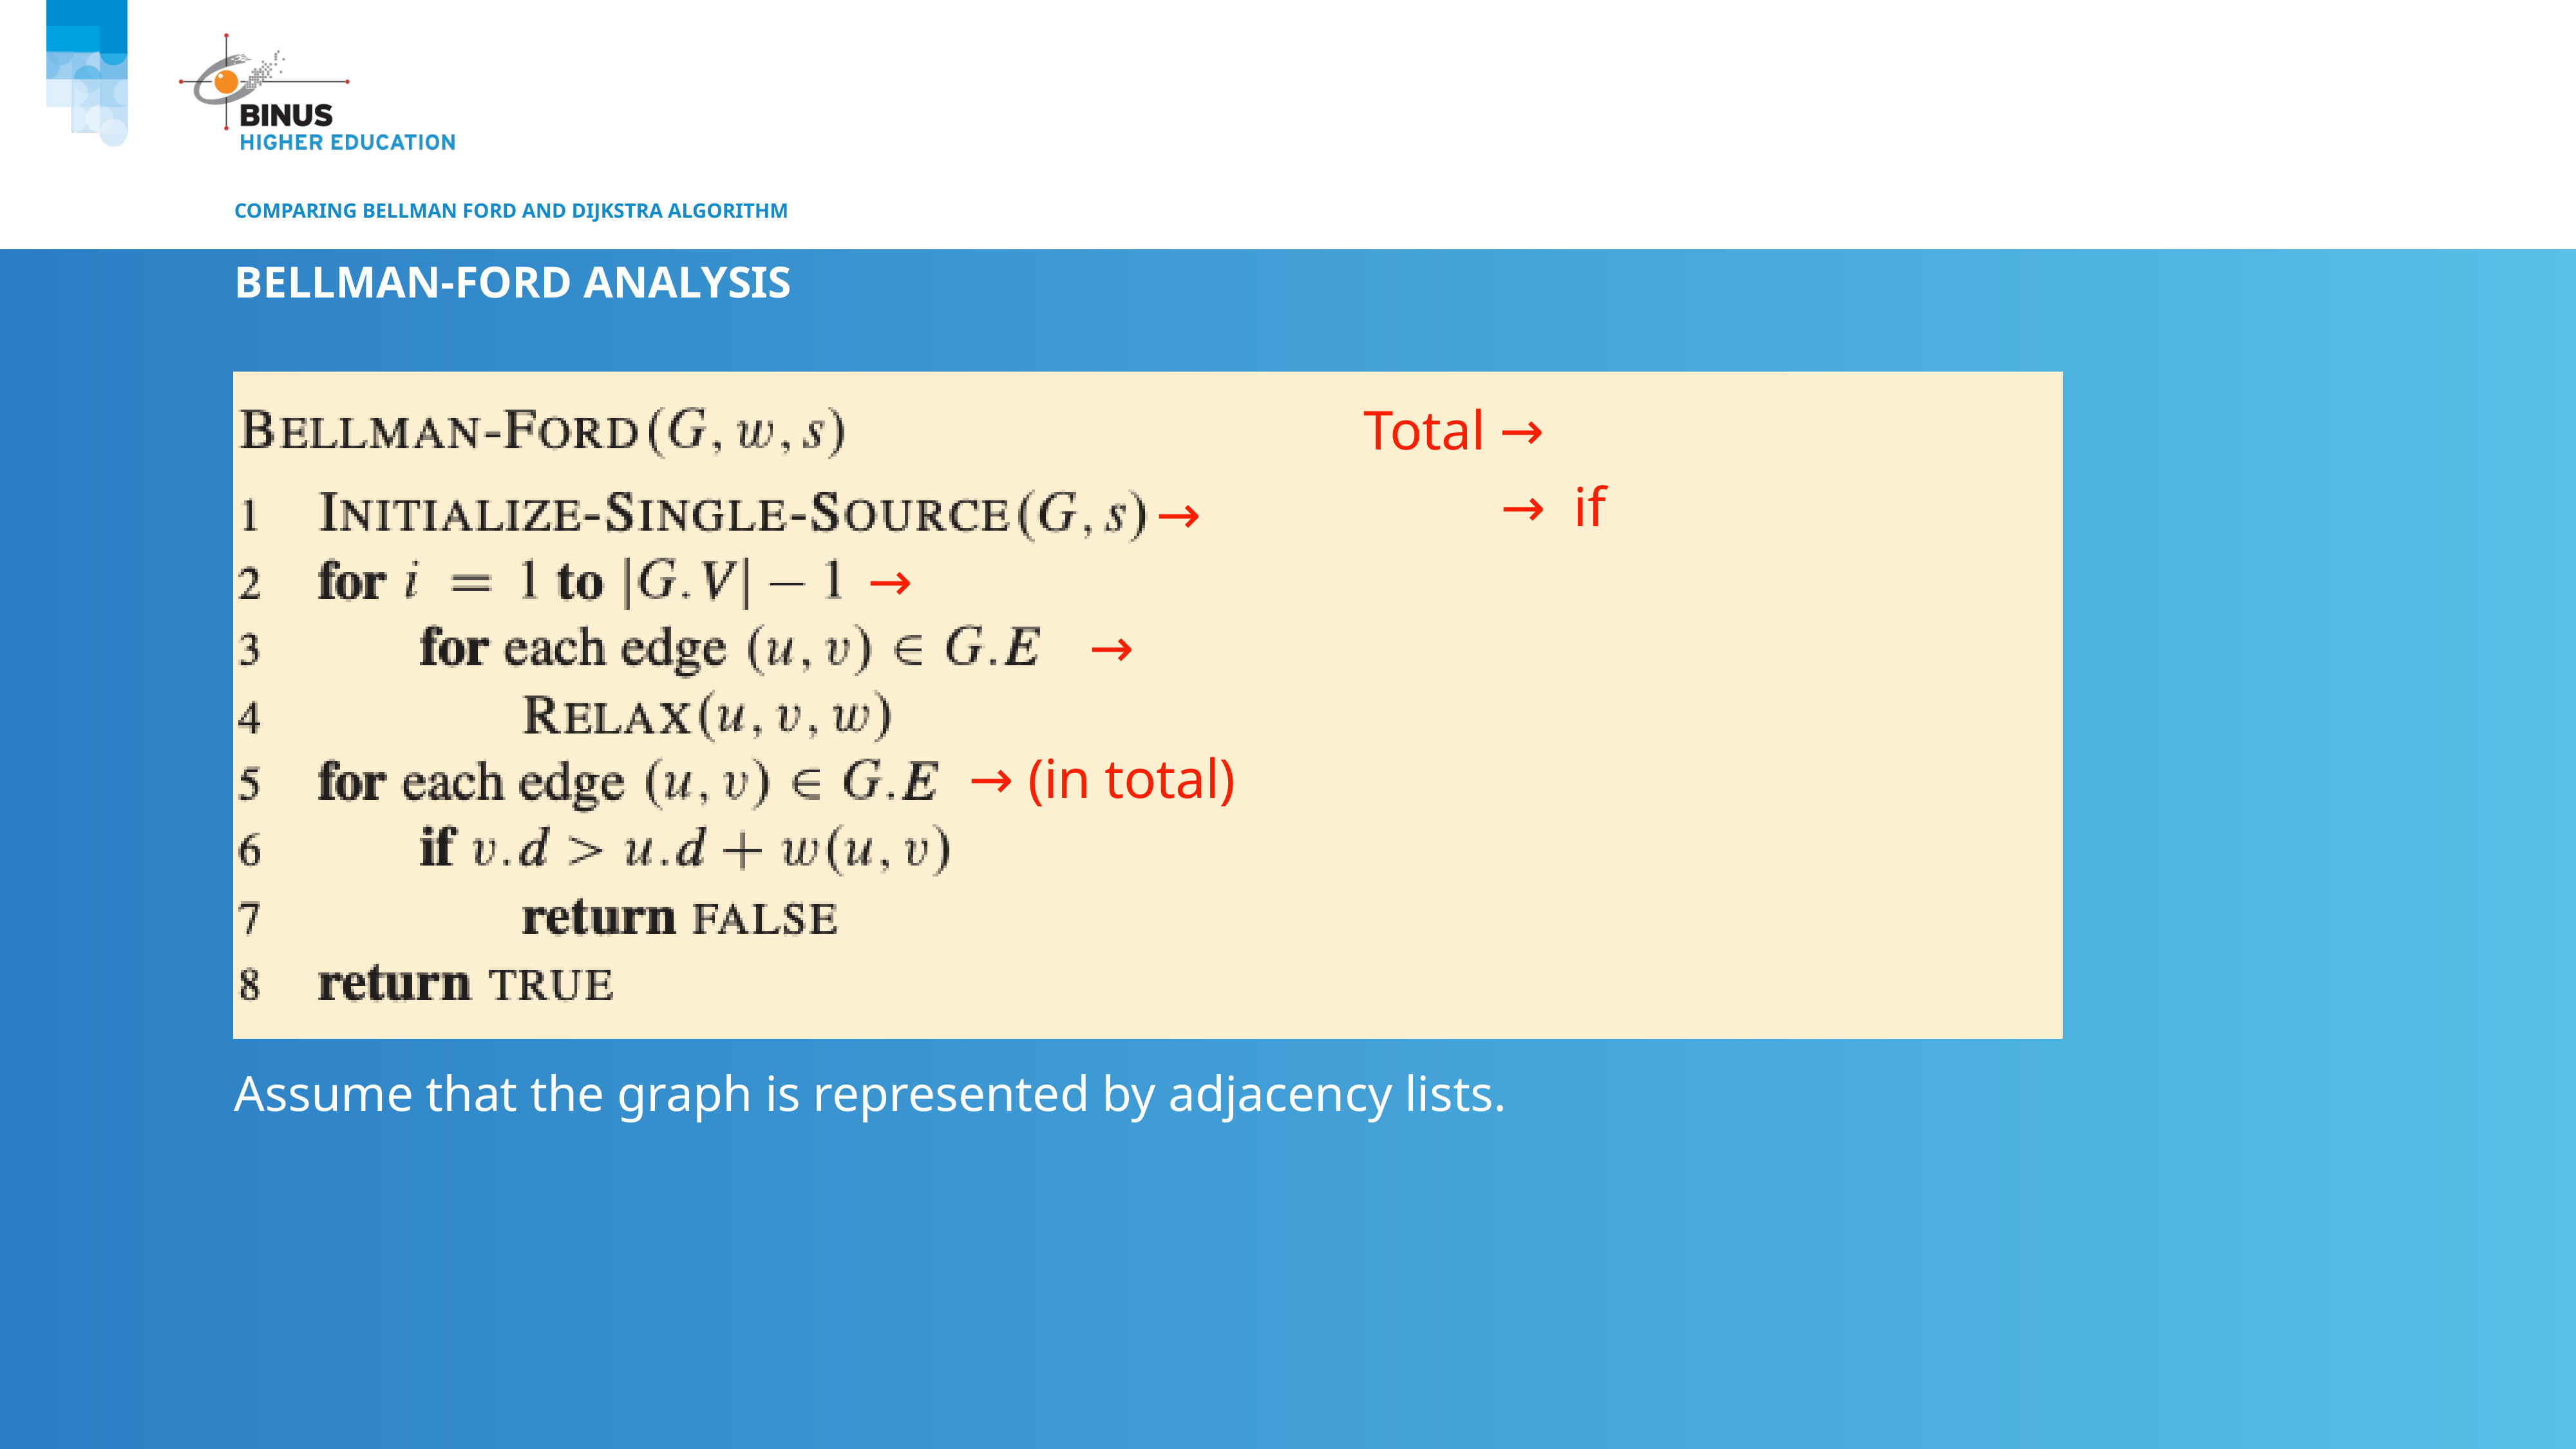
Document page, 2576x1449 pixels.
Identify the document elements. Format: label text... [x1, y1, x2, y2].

list Bellman-ford analysis [228, 255, 1262, 341]
picture [233, 372, 2063, 1039]
list Assume that the graph is represented by adjacency lists. [228, 1057, 2063, 1274]
title Comparing Bellman ford and Dijkstra algorithm [228, 197, 1784, 252]
picture [46, 0, 455, 154]
